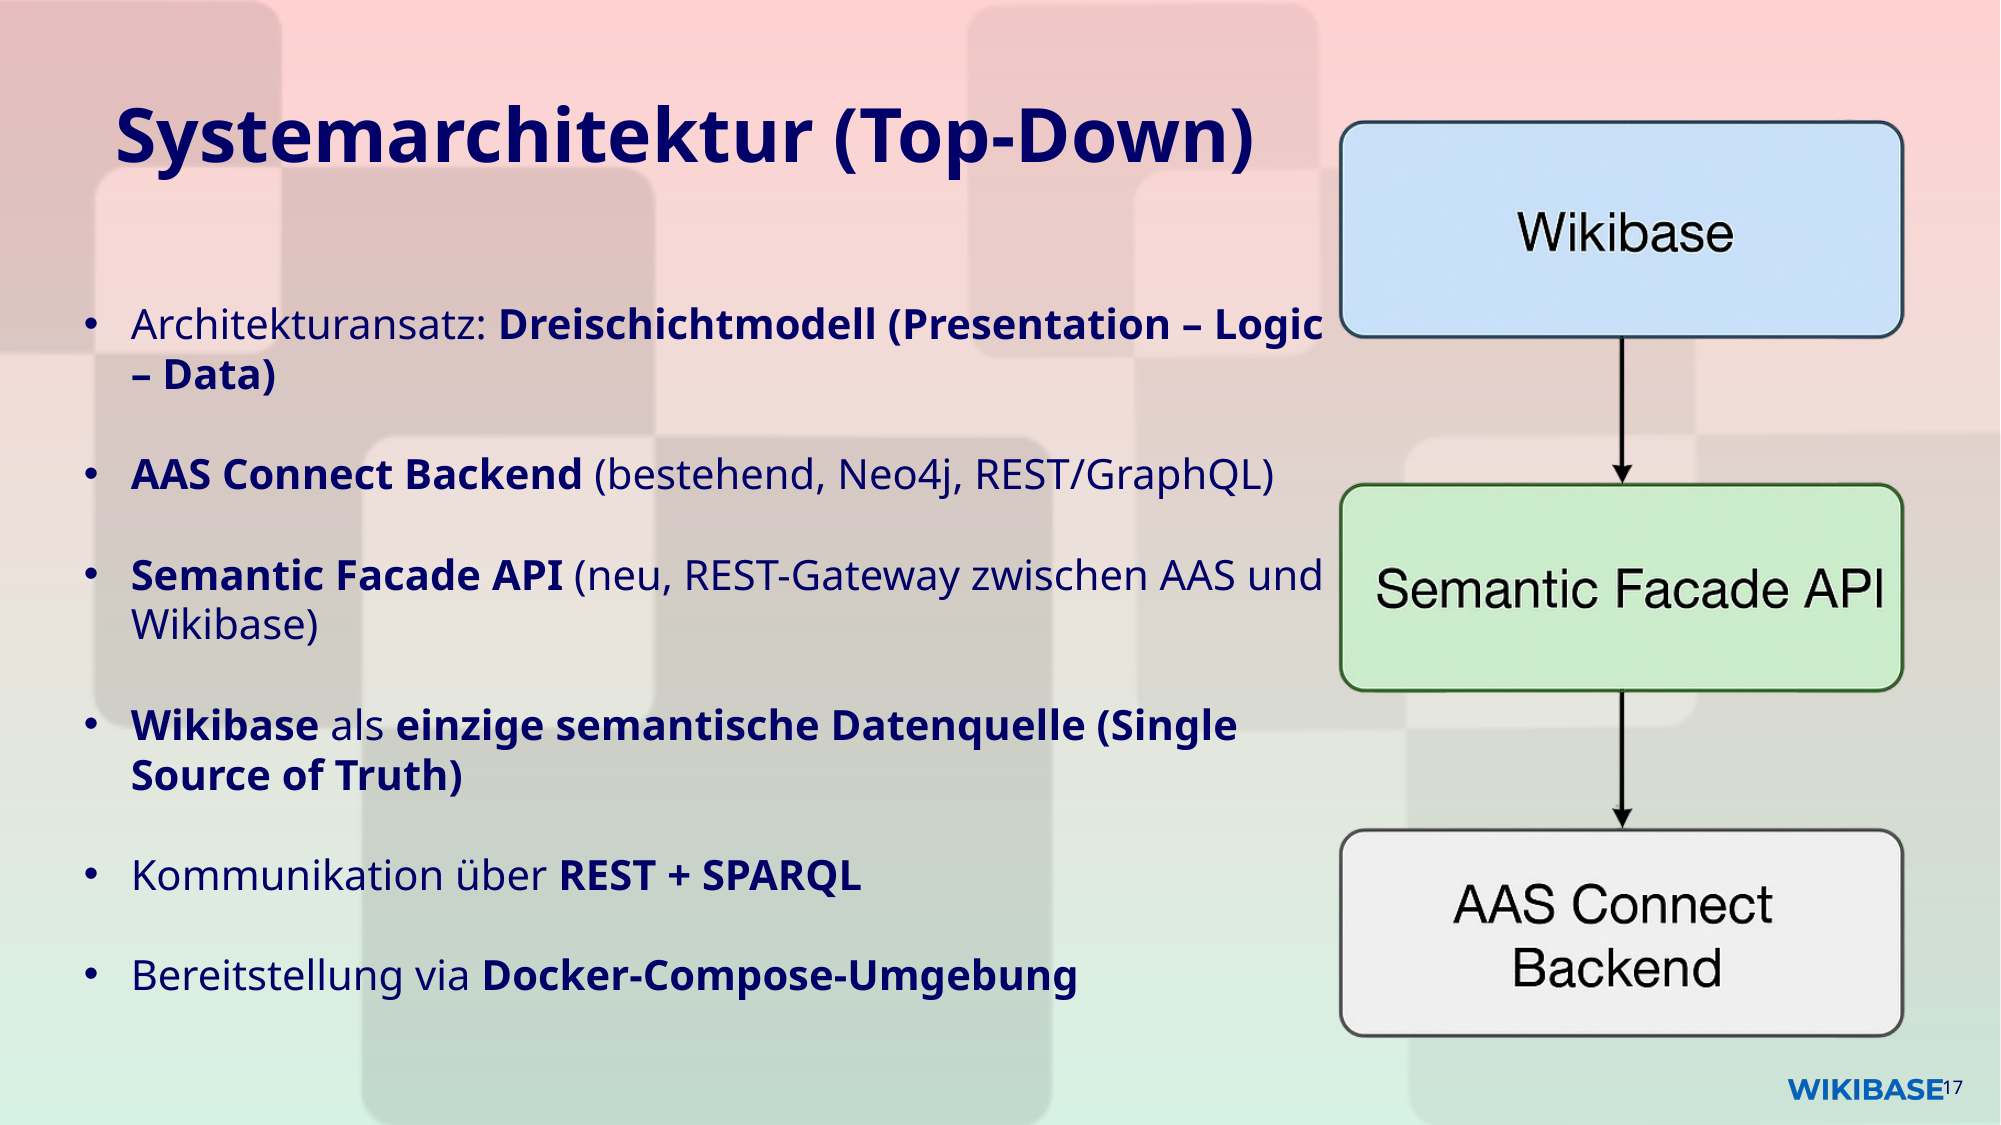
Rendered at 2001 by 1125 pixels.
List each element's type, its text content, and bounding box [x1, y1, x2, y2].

title Systemarchitektur (Top-Down) [100, 90, 1312, 276]
text_box Architekturansatz: Dreischichtmodell (Presentation – Logic – Data) AAS Connect Backend (bestehend, Neo4j, REST/GraphQL) Semantic Facade API (neu, REST-Gateway zwischen AAS und Wikibase) Wikibase als einzige semantische Datenquelle (Single Source of Truth) Kommunikation über REST + SPARQL Bereitstellung via Docker-Compose-Umgebung [68, 290, 1312, 1052]
picture [1312, 66, 1921, 1125]
slide_number 17 [1921, 1058, 1979, 1119]
